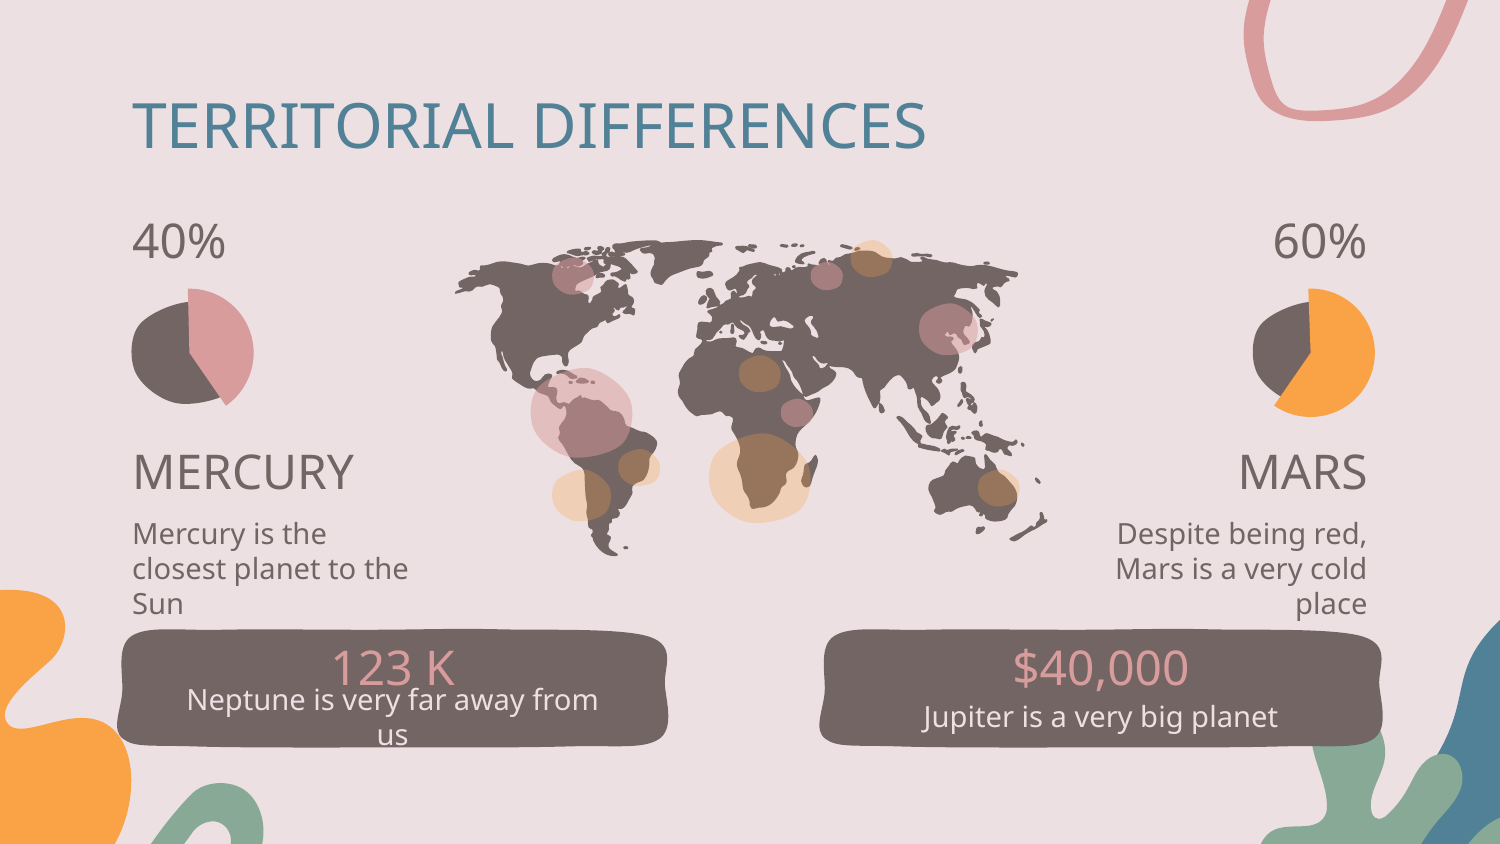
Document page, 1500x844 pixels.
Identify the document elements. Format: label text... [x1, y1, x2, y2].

text_box Despite being red, Mars is a very cold place [1063, 500, 1383, 596]
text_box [454, 239, 1048, 557]
text_box 40% [117, 195, 437, 269]
text_box [187, 288, 254, 406]
text_box MARS [1063, 426, 1383, 500]
text_box Jupiter is a very big planet [857, 692, 1346, 740]
title TERRITORIAL DIFFERENCES [117, 70, 1383, 148]
text_box $40,000 [857, 634, 1346, 692]
text_box [117, 628, 669, 748]
text_box [131, 301, 219, 404]
text_box Mercury is the closest planet to the Sun [117, 500, 437, 596]
text_box [1252, 302, 1310, 397]
text_box 123 K [154, 634, 632, 692]
text_box MERCURY [117, 426, 437, 500]
text_box [1274, 288, 1375, 417]
text_box [819, 628, 1383, 748]
text_box 60% [1063, 195, 1383, 269]
text_box Neptune is very far away from us [154, 692, 632, 740]
